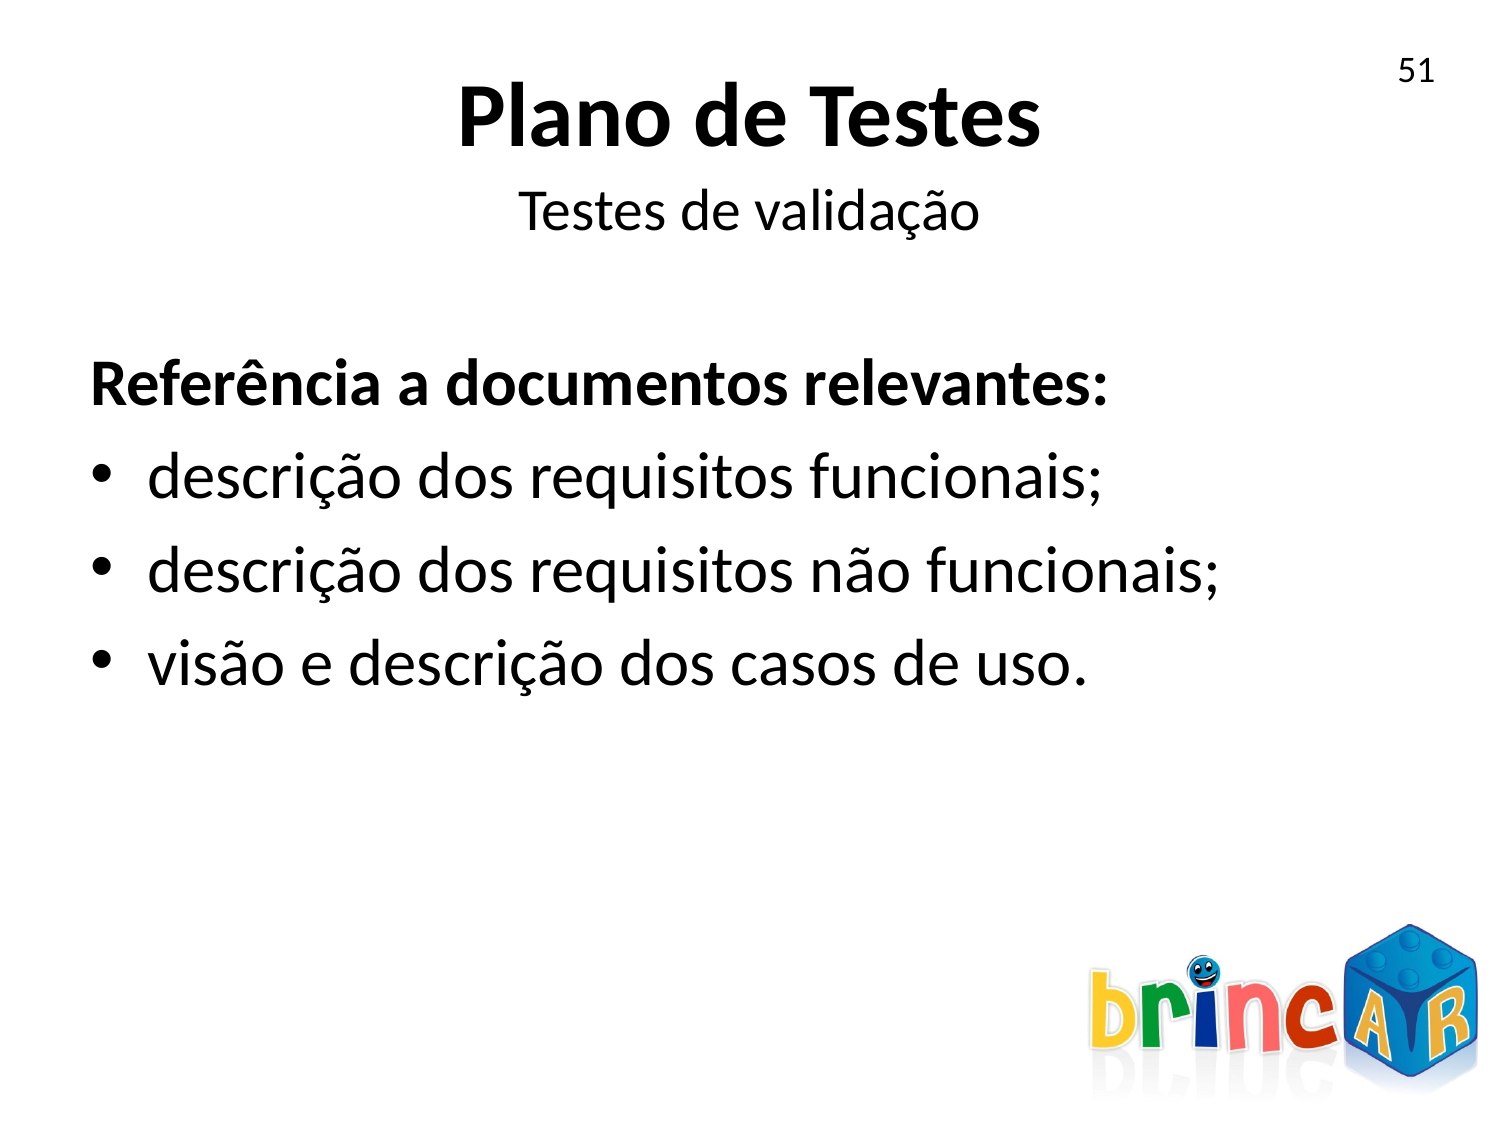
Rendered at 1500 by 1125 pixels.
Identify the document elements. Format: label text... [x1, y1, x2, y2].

text_box Testes de validação [74, 162, 1425, 250]
text_box 51 [1362, 37, 1450, 98]
picture [1087, 924, 1478, 1125]
list Referência a documentos relevantes: descrição dos requisitos funcionais; descrição dos requisitos não funcionais; visão e descrição dos casos de uso. [75, 250, 1425, 925]
title Plano de Testes [75, 45, 1425, 162]
